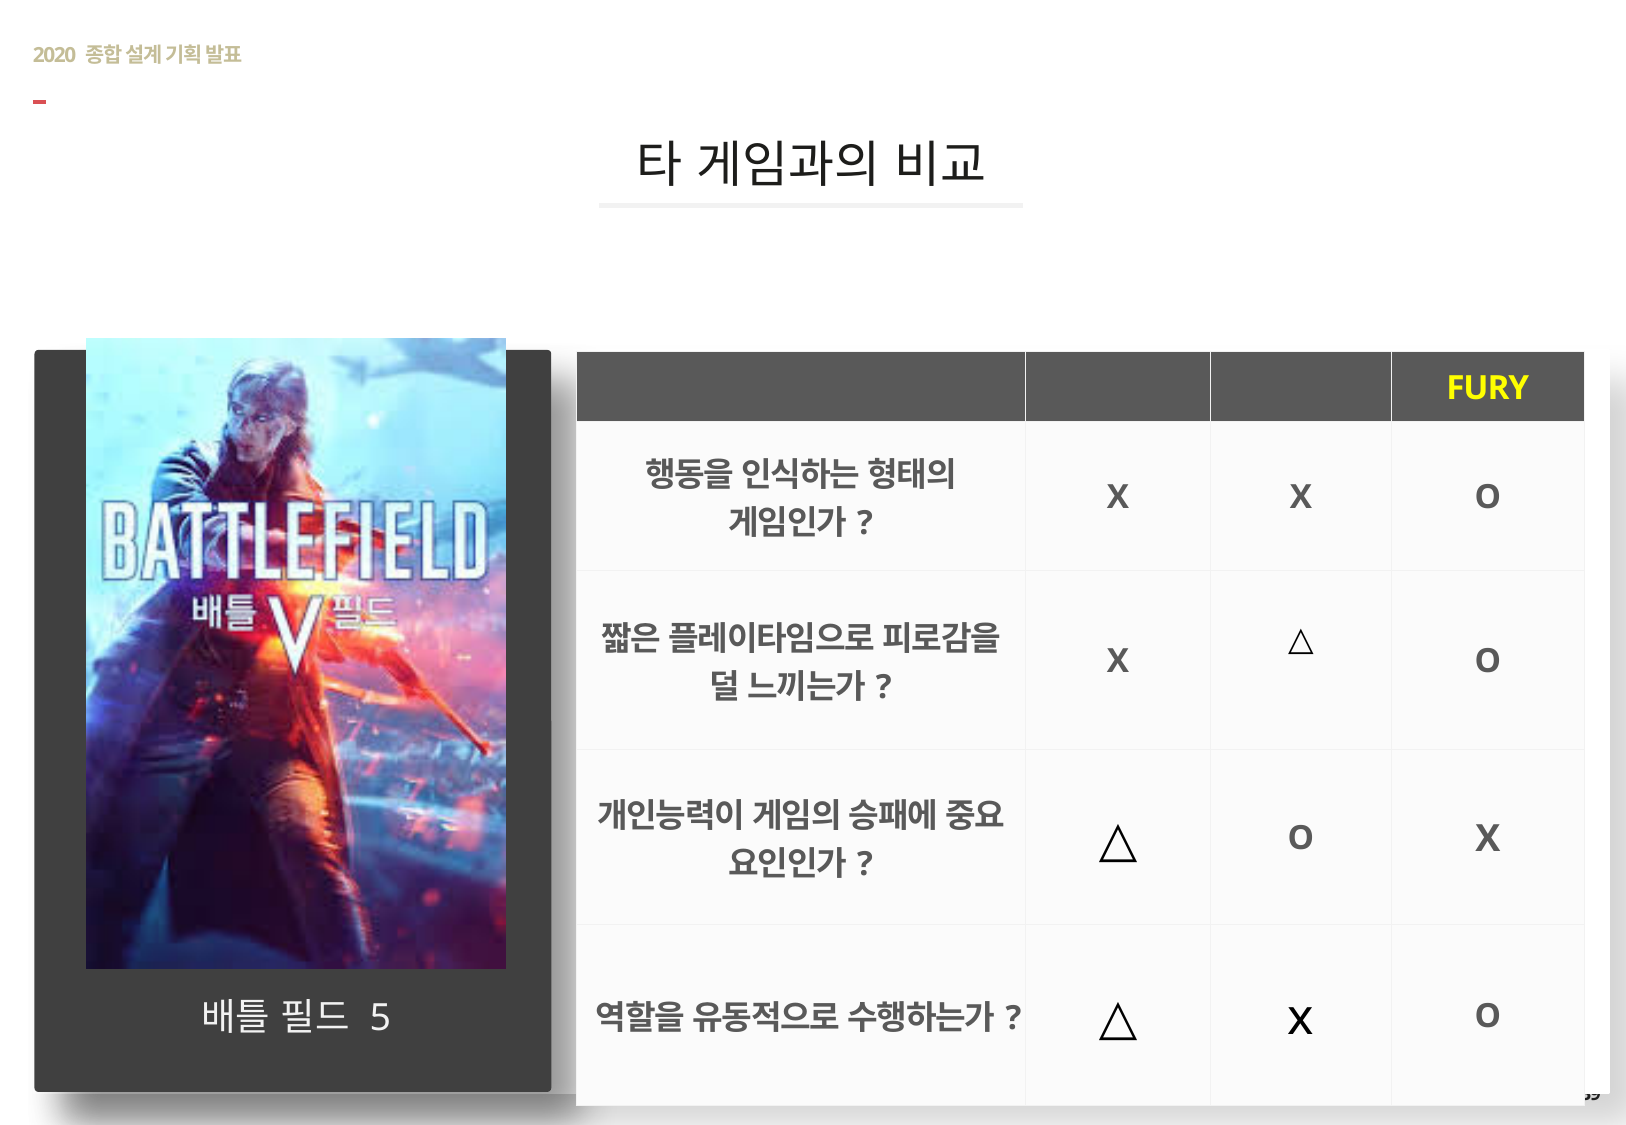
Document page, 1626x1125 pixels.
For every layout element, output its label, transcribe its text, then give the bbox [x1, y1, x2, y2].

table_header 질문 [577, 352, 1025, 421]
text_box 배틀 필드 5 [88, 985, 504, 1046]
title 2020 종합 설계 기획 발표 [32, 19, 482, 90]
table_cell X [1211, 422, 1391, 570]
text_box 타 게임과의 비교 [215, 134, 1408, 192]
table_cell 짧은 플레이타임으로 피로감을 덜 느끼는가? [577, 571, 1025, 749]
picture [86, 337, 507, 969]
table_cell O [1392, 571, 1584, 749]
table_header 배틀필드5 [1026, 352, 1210, 421]
table_cell △ [1211, 571, 1391, 749]
table_cell △ [1026, 750, 1210, 924]
table_cell 역할을 유동적으로 수행하는가? [577, 925, 1025, 1105]
slide_number 39 [1556, 1070, 1625, 1118]
table_cell △ [1026, 925, 1210, 1105]
table_cell 행동을 인식하는 형태의 게임인가? [577, 422, 1025, 570]
table_cell X [1392, 750, 1584, 924]
table_cell x [1211, 925, 1391, 1105]
table_cell X [1026, 422, 1210, 570]
table_header FURY [1392, 352, 1584, 421]
table_cell 개인능력이 게임의 승패에 중요 요인인가? [577, 750, 1025, 924]
table_cell O [1392, 422, 1584, 570]
table_cell X [1026, 571, 1210, 749]
table_cell O [1392, 925, 1584, 1105]
table_header PUBG [1211, 352, 1391, 421]
table_cell O [1211, 750, 1391, 924]
